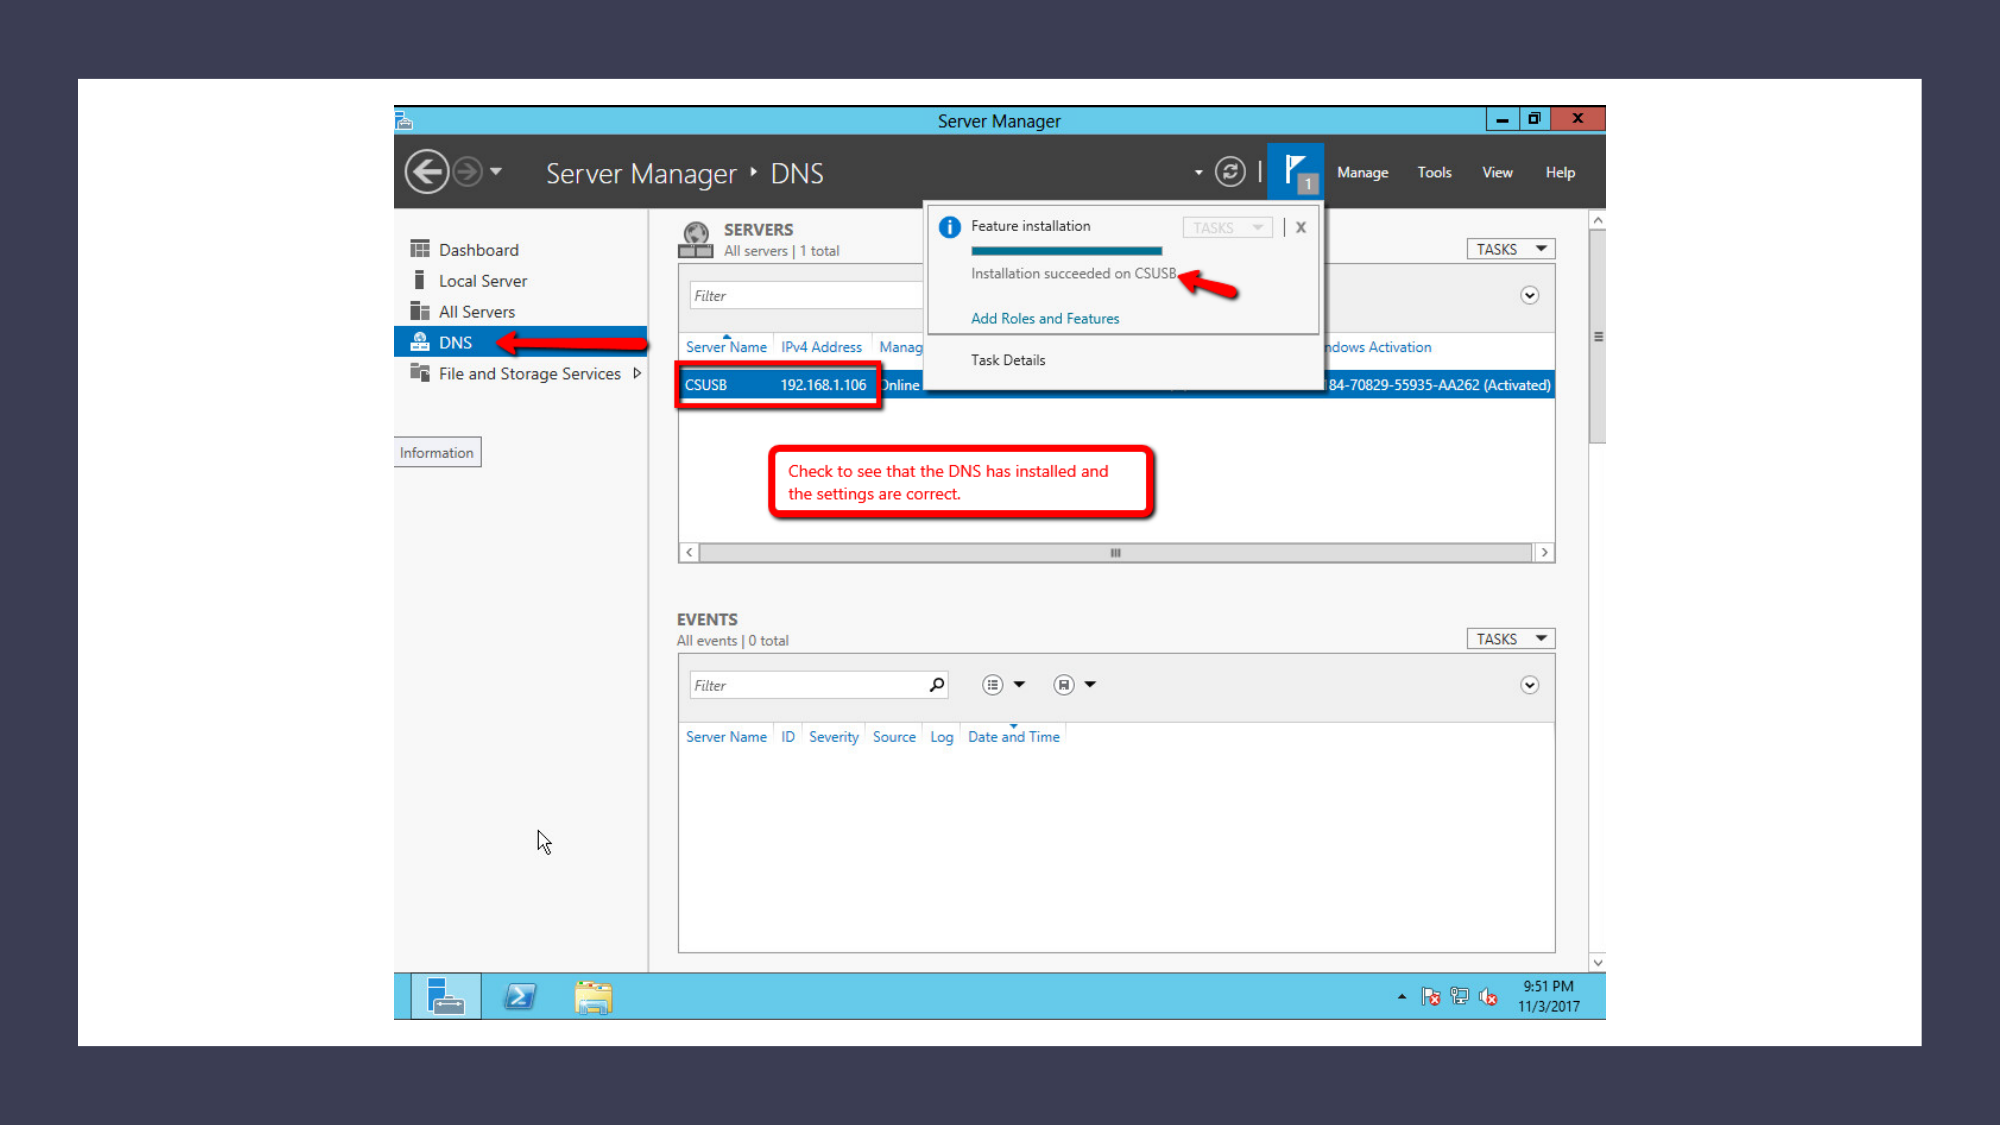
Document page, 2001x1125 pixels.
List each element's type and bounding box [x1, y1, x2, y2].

text_box [0, 0, 2000, 1125]
picture [394, 105, 1606, 1020]
text_box [77, 78, 1923, 1047]
